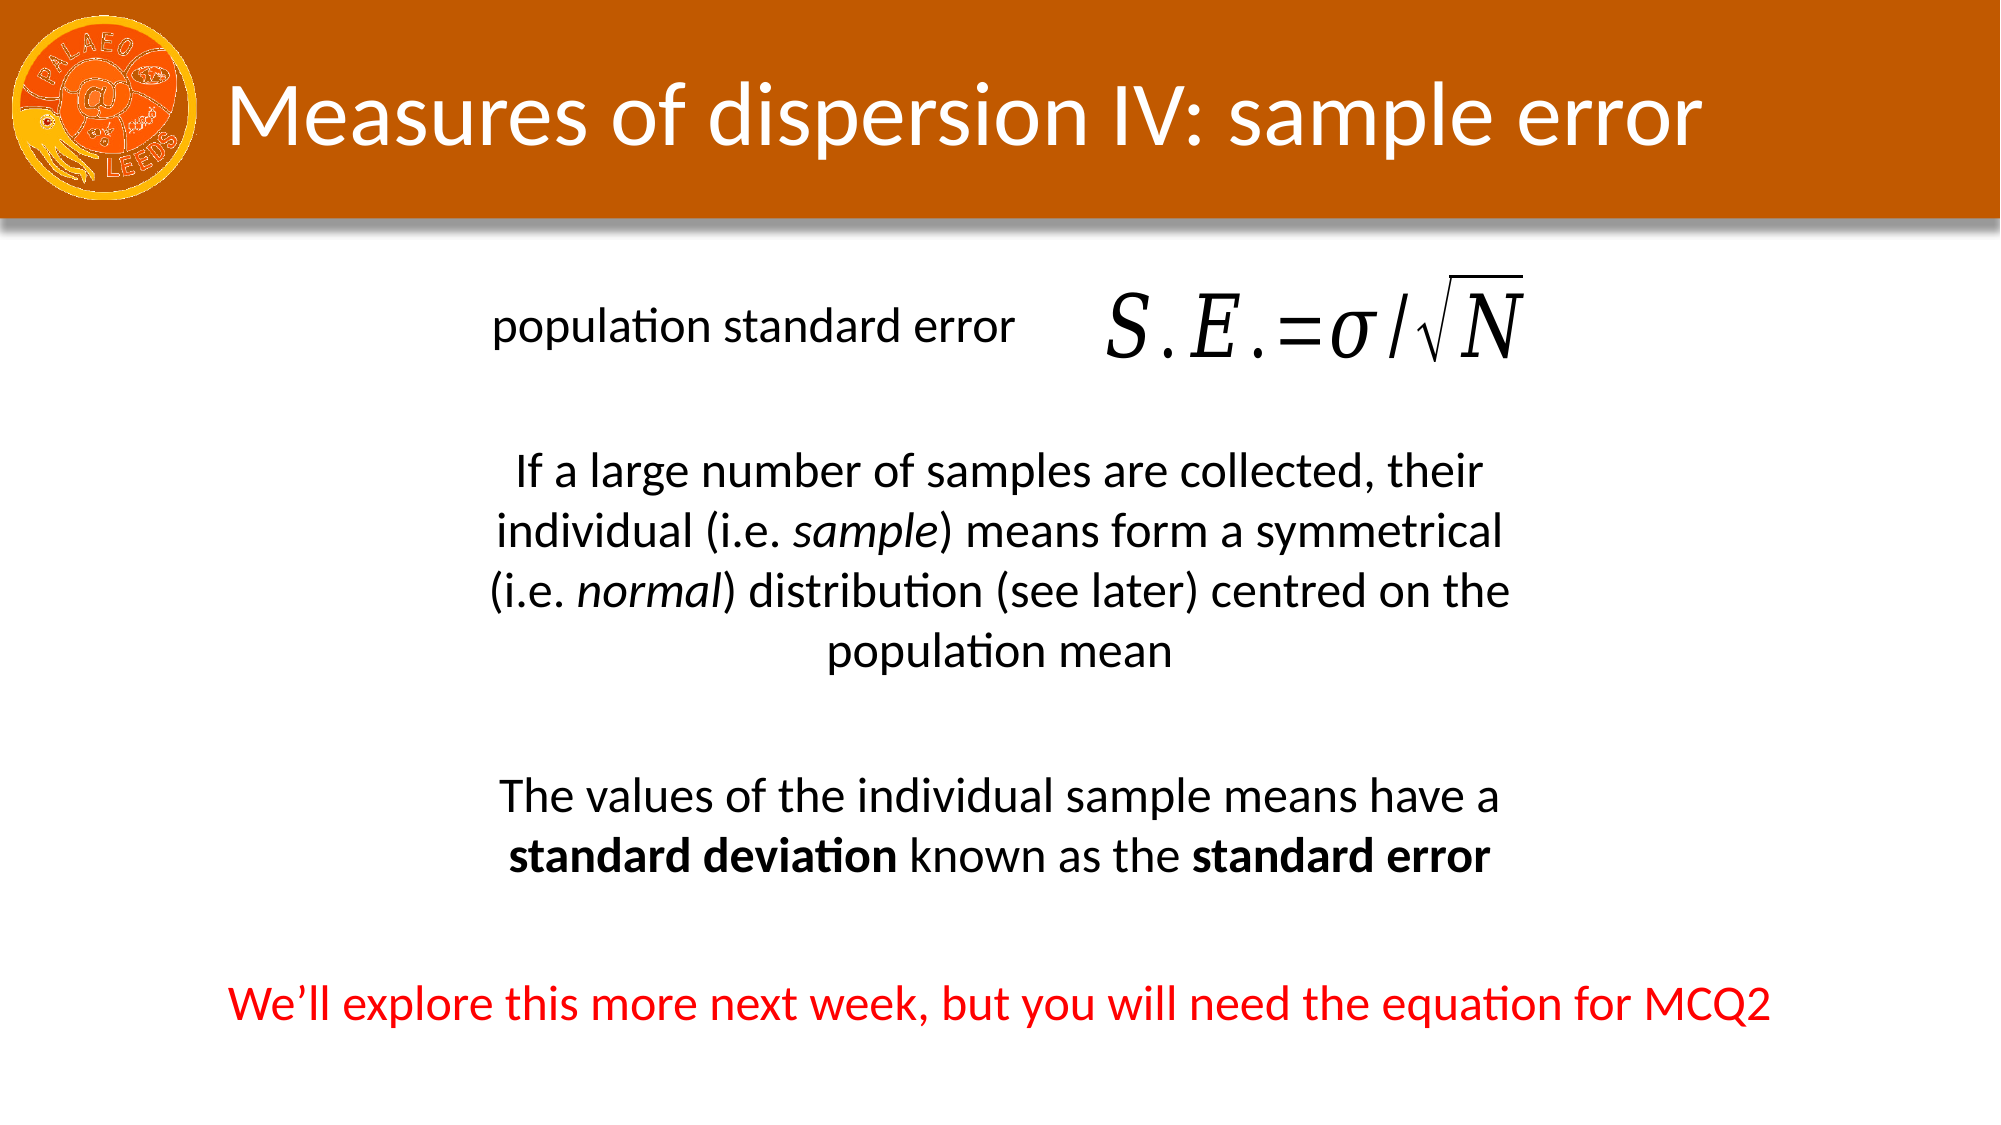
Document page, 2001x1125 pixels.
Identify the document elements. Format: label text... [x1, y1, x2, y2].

text_box We’ll explore this more next week, but you will need the equation for MCQ2 [213, 963, 1787, 1039]
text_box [473, 269, 1527, 375]
text_box Measures of dispersion IV: sample error [210, 17, 2000, 201]
picture [11, 15, 197, 200]
text_box [0, 0, 2000, 219]
text_box If a large number of samples are collected, their individual (i.e. sample) means form a symmetrical (i.e. normal) distribution (see later) centred on the population mean The values of the individual sample means have a standard deviation known as the standard error [449, 429, 1551, 890]
